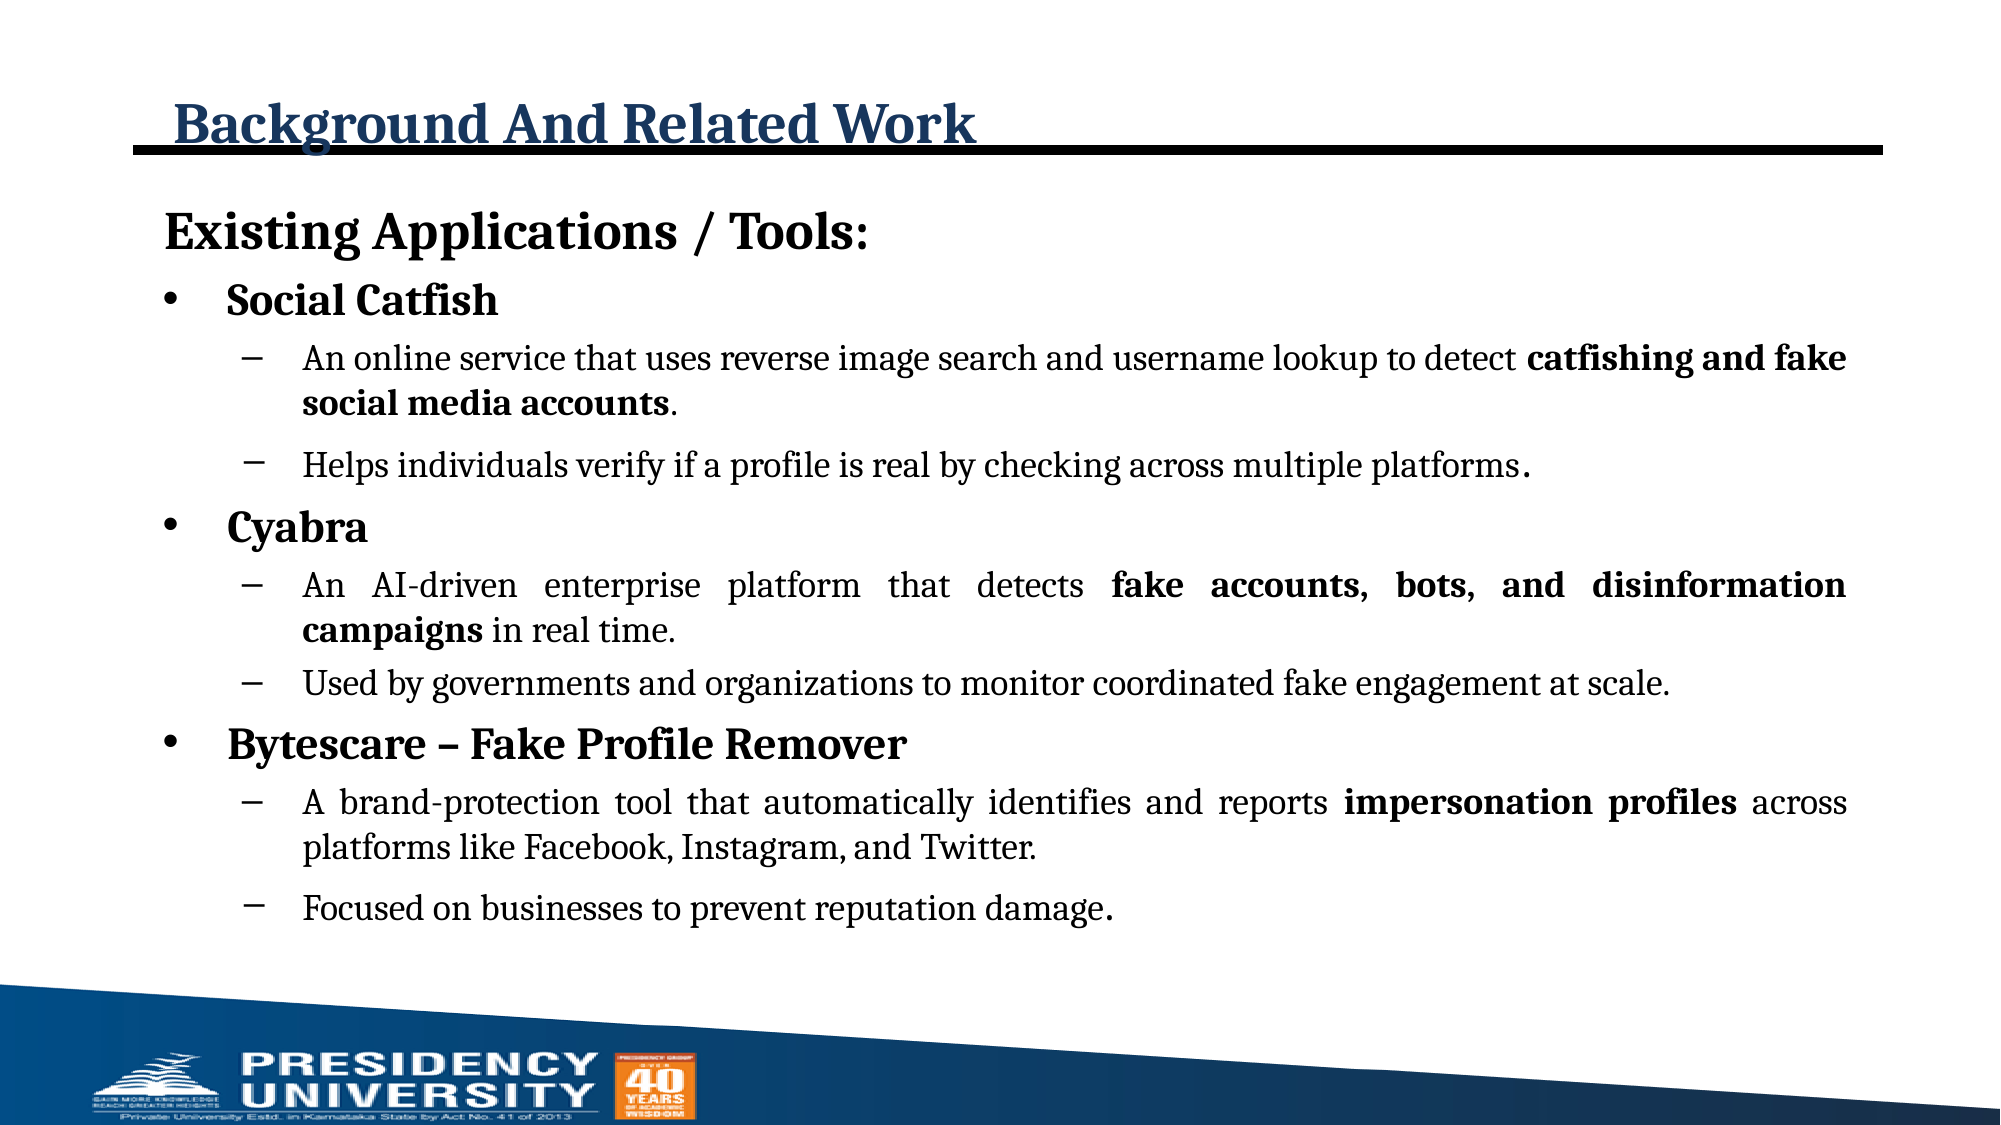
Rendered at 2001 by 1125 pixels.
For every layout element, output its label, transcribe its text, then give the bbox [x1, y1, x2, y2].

list Existing Applications / Tools: Social Catfish An online service that uses reverse image search and username lookup to detect catfishing and fake social media accounts. Helps individuals verify if a profile is real by checking across multiple platforms. Cyabra An AI-driven enterprise platform that detects fake accounts, bots, and disinformation campaigns in real time. Used by governments and organizations to monitor coordinated fake engagement at scale. Bytescare – Fake Profile Remover A brand-protection tool that automatically identifies and reports impersonation profiles across platforms like Facebook, Instagram, and Twitter. Focused on businesses to prevent reputation damage. [137, 187, 1863, 1095]
title Background And Related Work [133, 45, 1884, 125]
picture [0, 982, 2000, 1125]
